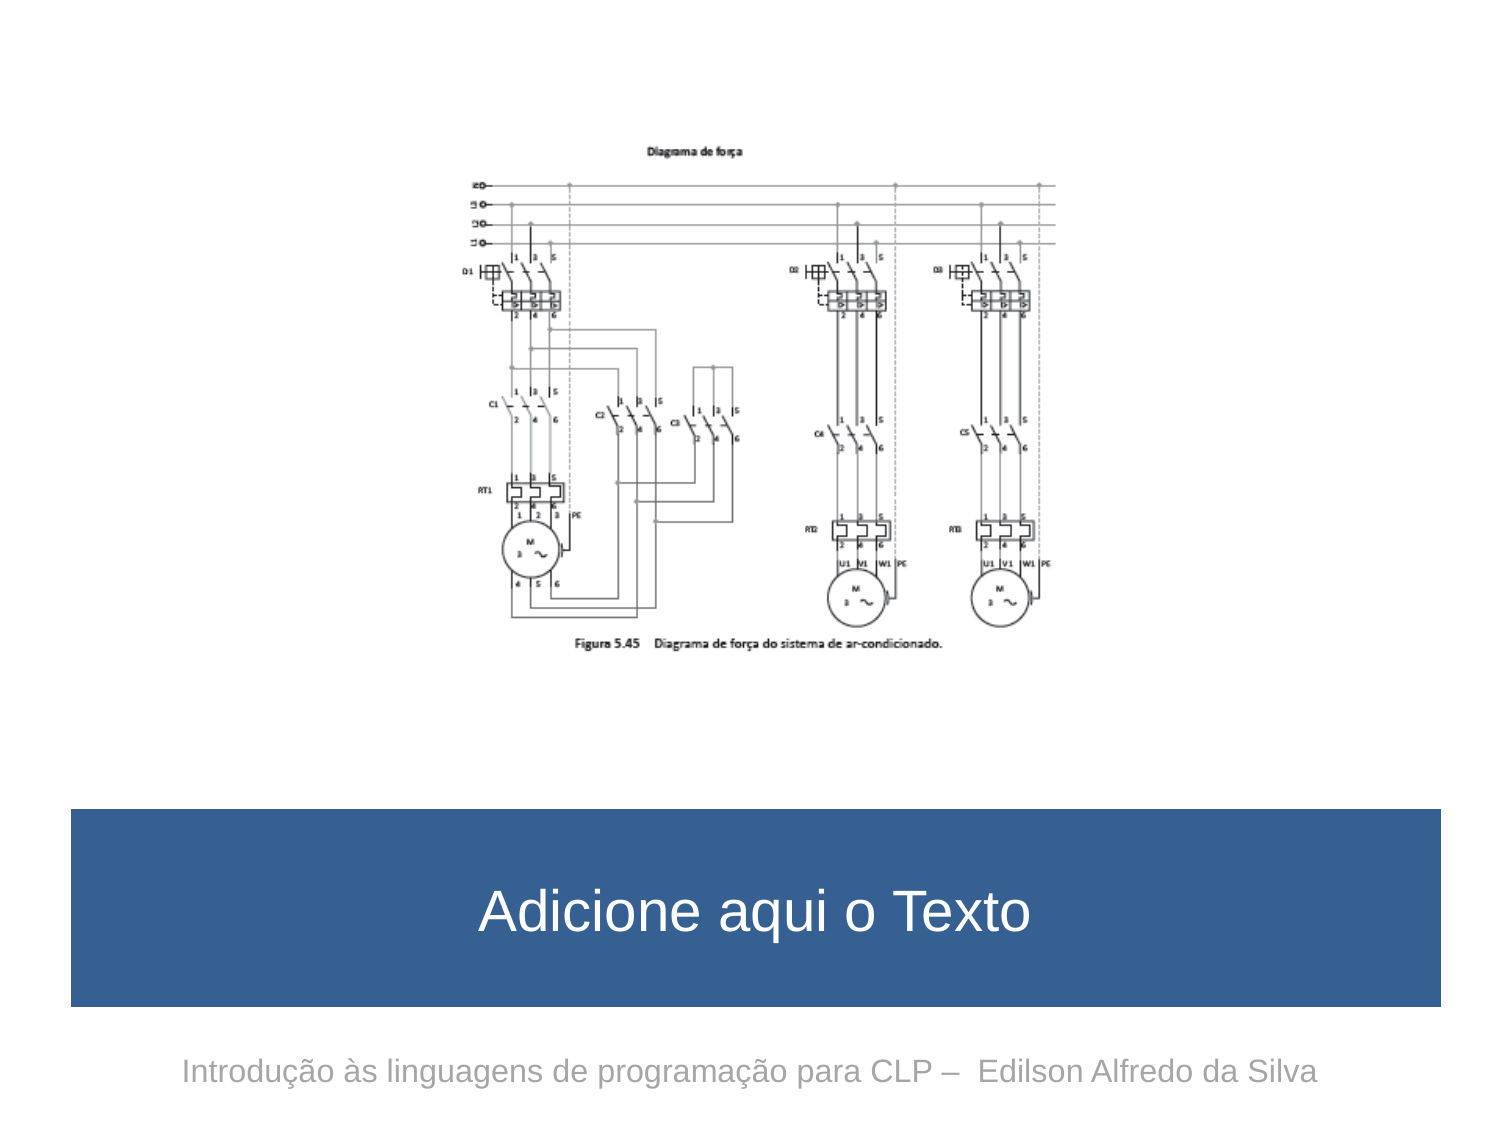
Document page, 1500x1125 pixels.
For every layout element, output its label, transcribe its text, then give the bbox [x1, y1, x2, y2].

text_box Adicione aqui o Texto [70, 808, 1442, 1008]
footer Introdução às linguagens de programação para CLP – Edilson Alfredo da Silva [0, 1042, 1500, 1103]
picture [430, 136, 1070, 682]
